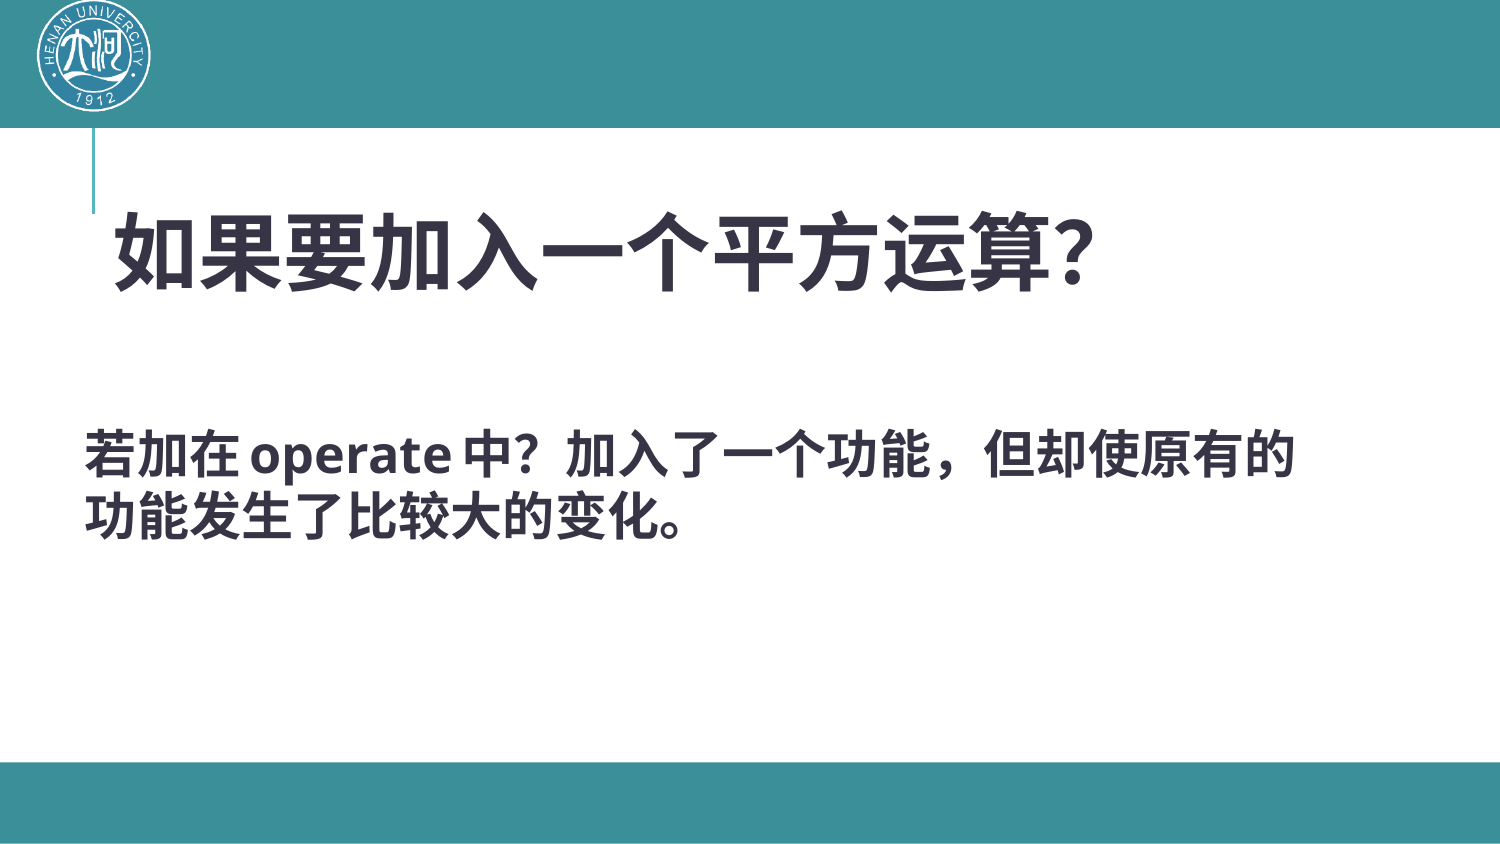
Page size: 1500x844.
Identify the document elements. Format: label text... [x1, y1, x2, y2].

text_box 若加在operate中？加入了一个功能，但却使原有的功能发生了比较大的变化。 [70, 413, 1346, 554]
text_box 如果要加入一个平方运算？ [98, 179, 1374, 321]
